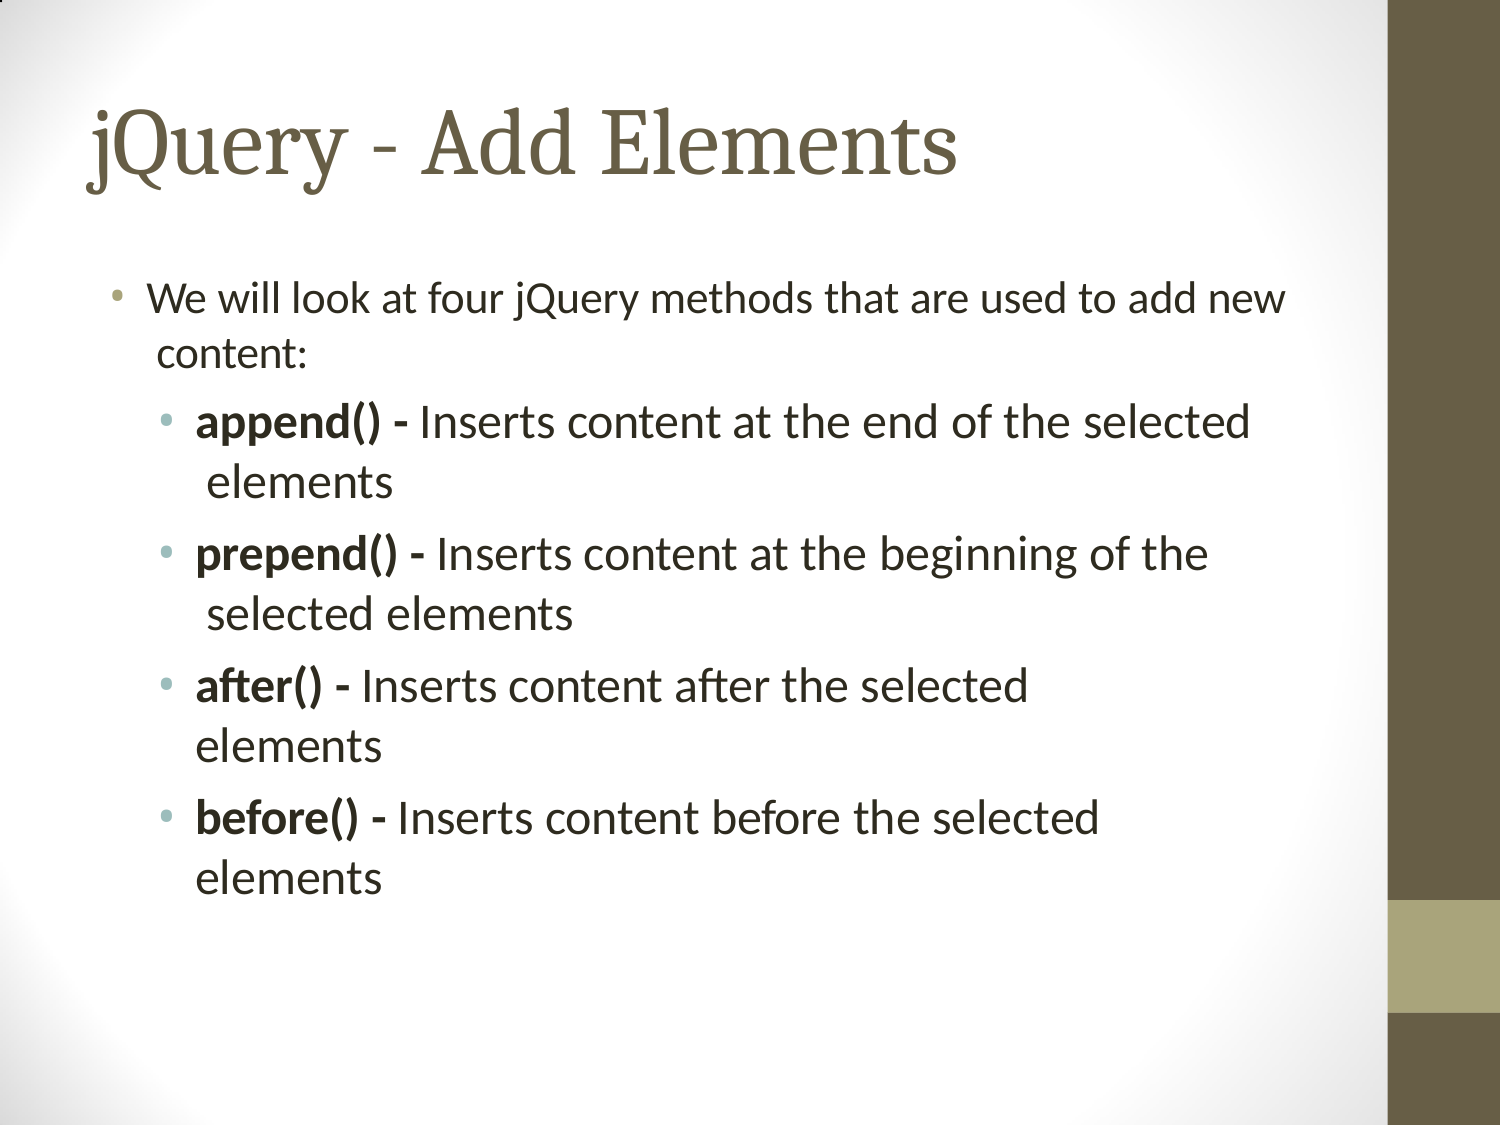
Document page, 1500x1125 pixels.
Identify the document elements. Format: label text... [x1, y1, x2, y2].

text_box We will look at four jQuery methods that are used to add new content: append() - Inserts content at the end of the selected elements prepend() - Inserts content at the beginning of the selected elements after() - Inserts content after the selected elements before() - Inserts content before the selected elements [106, 265, 1311, 905]
title jQuery - Add Elements [87, 76, 969, 267]
picture [0, 0, 1387, 1125]
